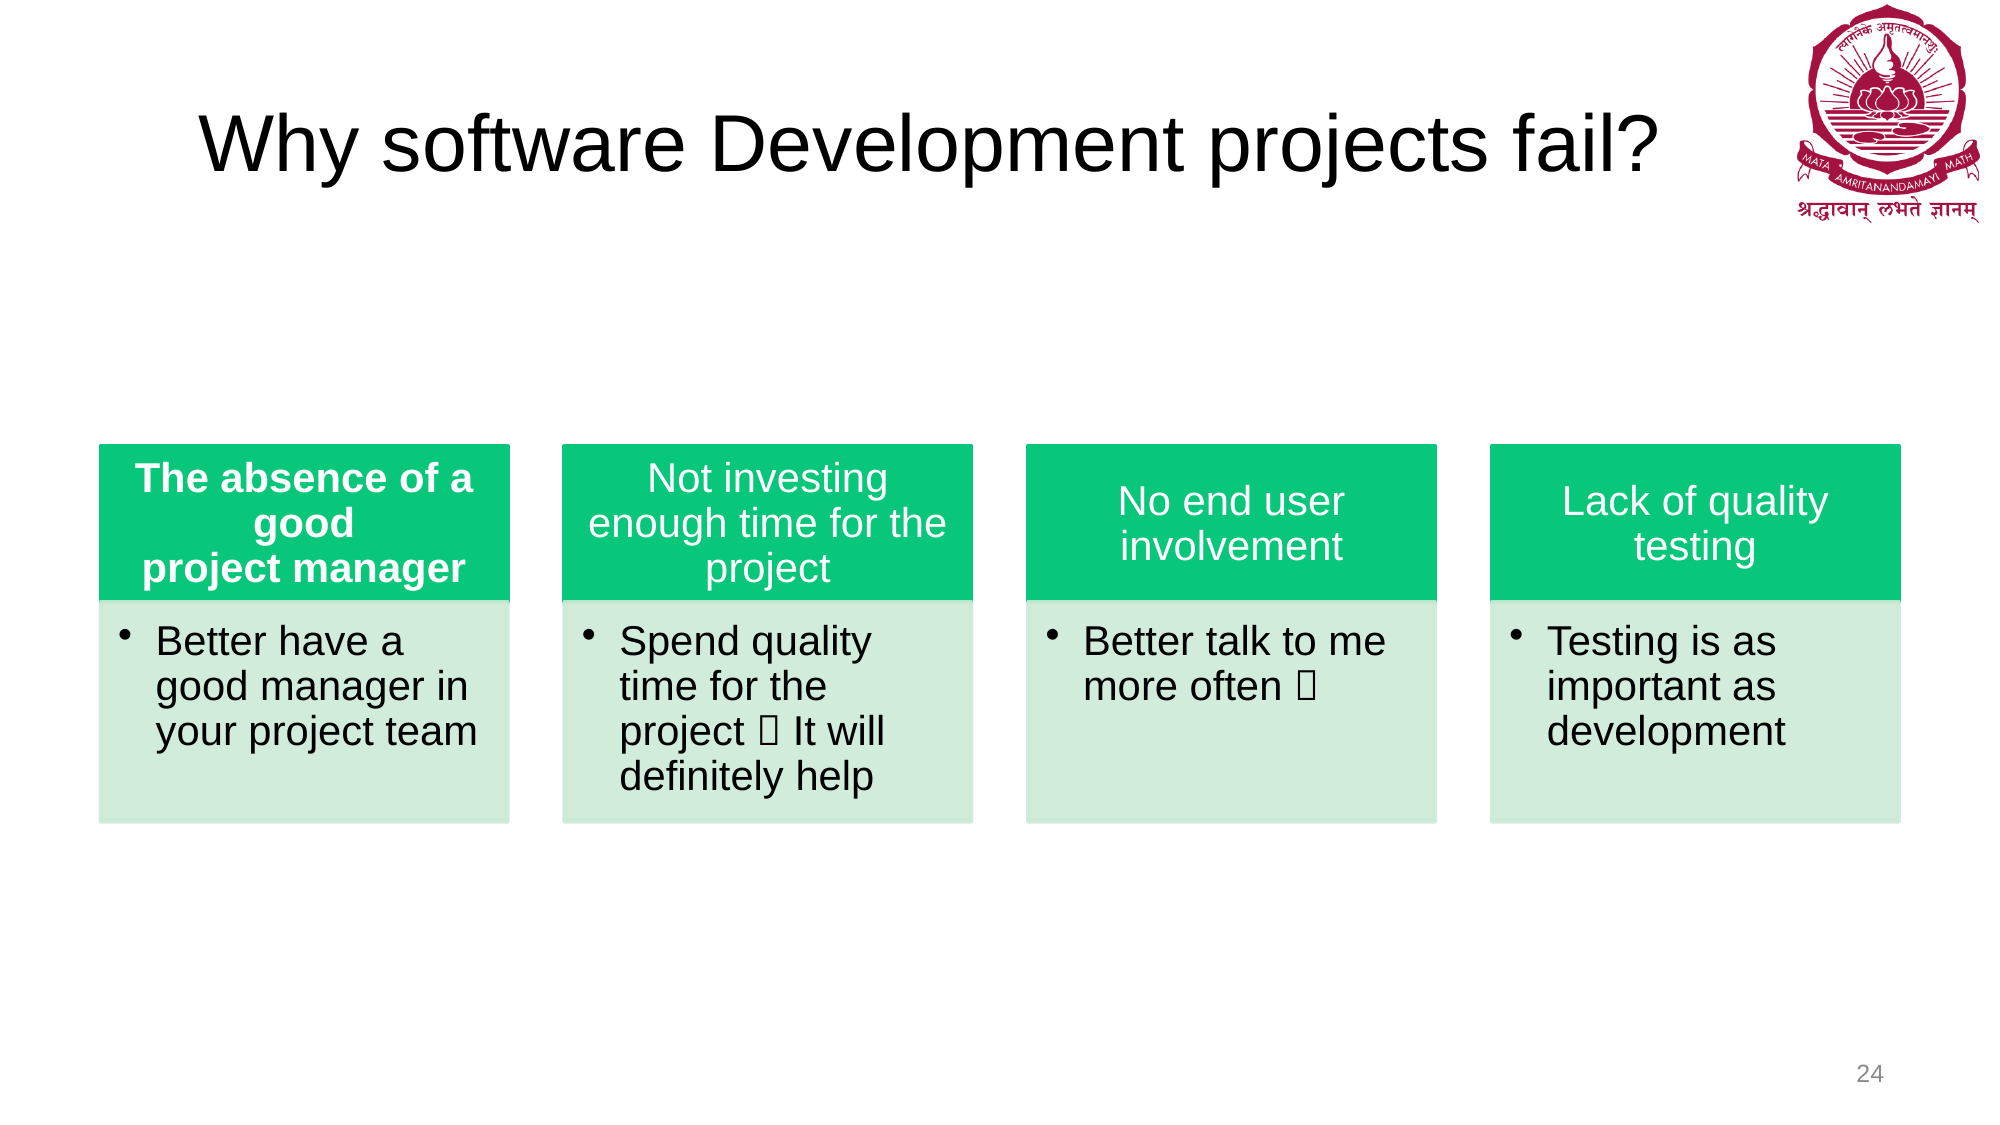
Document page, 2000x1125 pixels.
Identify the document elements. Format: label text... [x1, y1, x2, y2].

picture [1776, 1, 2000, 225]
slide_number 24 [1432, 1042, 1900, 1103]
title Why software Development projects fail? [99, 45, 1763, 233]
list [99, 262, 1900, 1006]
